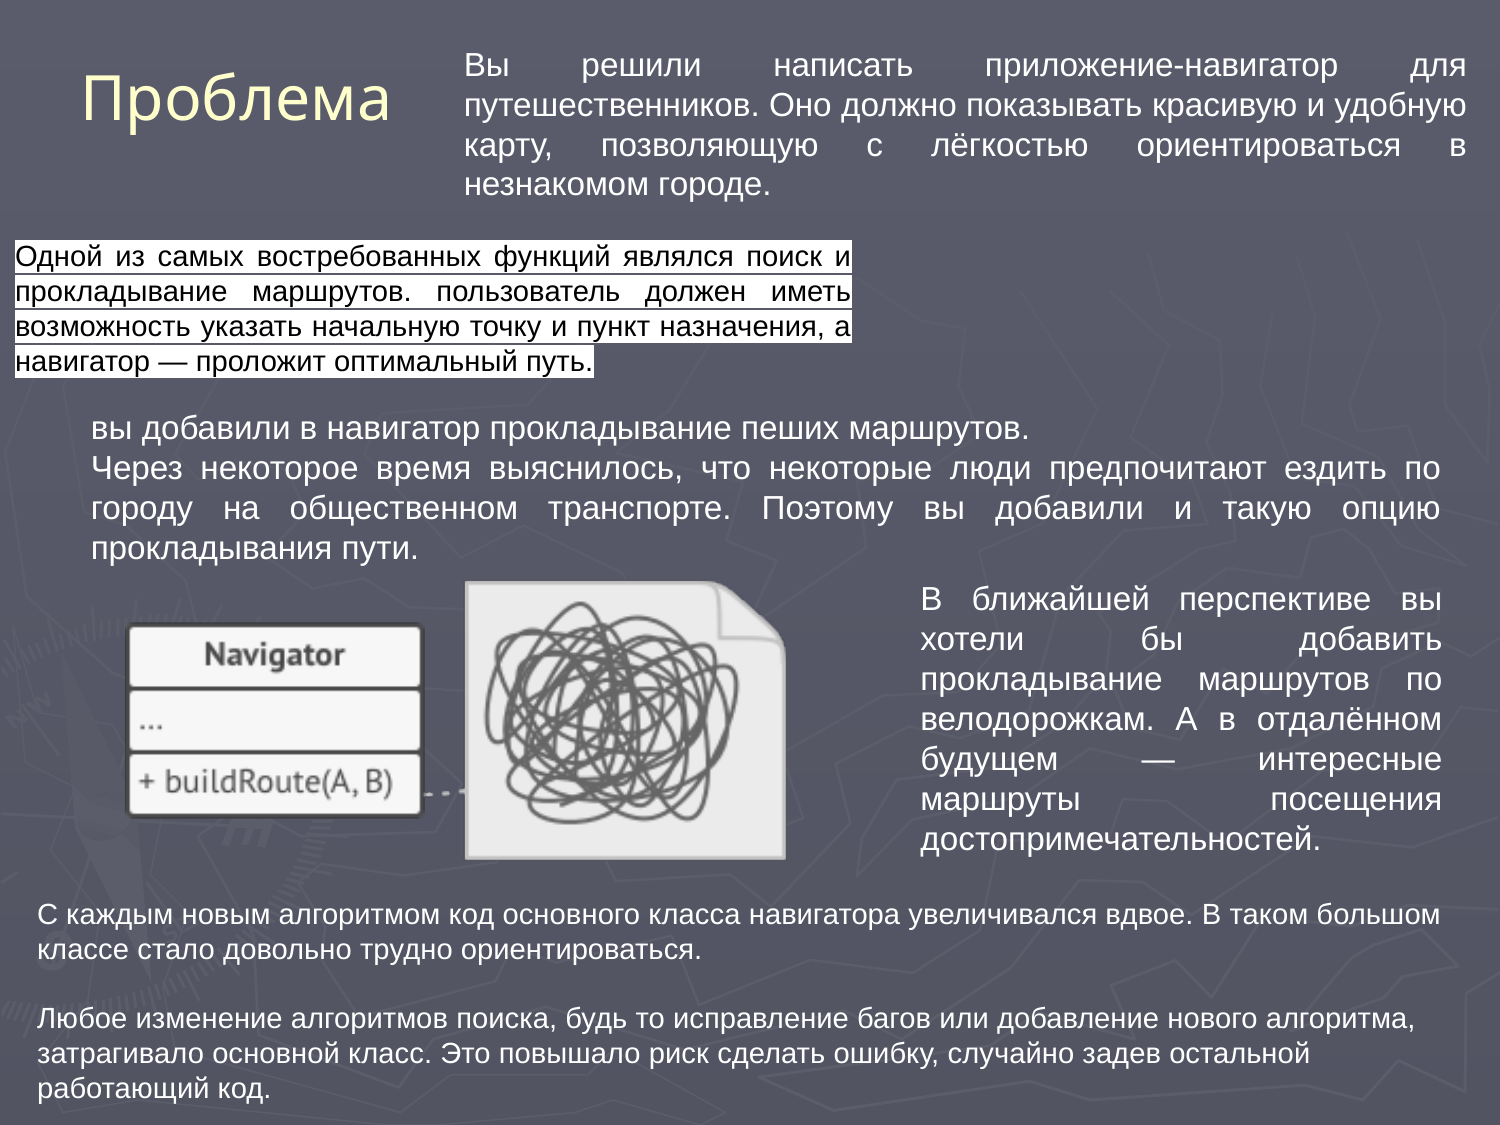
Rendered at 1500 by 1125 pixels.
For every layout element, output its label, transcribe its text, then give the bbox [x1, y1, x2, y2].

text_box вы добавили в навигатор прокладывание пеших маршрутов. Через некоторое время выяснилось, что некоторые люди предпочитают ездить по городу на общественном транспорте. Поэтому вы добавили и такую опцию прокладывания пути. [75, 391, 1458, 582]
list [106, 562, 807, 881]
text_box В ближайшей перспективе вы хотели бы добавить прокладывание маршрутов по велодорожкам. А в отдалённом будущем — интересные маршруты посещения достопримечательностей. [905, 562, 1458, 872]
title Проблема [49, 37, 424, 153]
text_box Вы решили написать приложение-навигатор для путешественников. Оно должно показывать красивую и удобную карту, позволяющую с лёгкостью ориентироваться в незнакомом городе. [448, 27, 1484, 218]
text_box Одной из самых востребованных функций являлся поиск и прокладывание маршрутов. пользователь должен иметь возможность указать начальную точку и пункт назначения, а навигатор — проложит оптимальный путь. [0, 222, 867, 393]
text_box С каждым новым алгоритмом код основного класса навигатора увеличивался вдвое. В таком большом классе стало довольно трудно ориентироваться. Любое изменение алгоритмов поиска, будь то исправление багов или добавление нового алгоритма, затрагивало основной класс. Это повышало риск сделать ошибку, случайно задев остальной работающий код. [22, 879, 1458, 1120]
